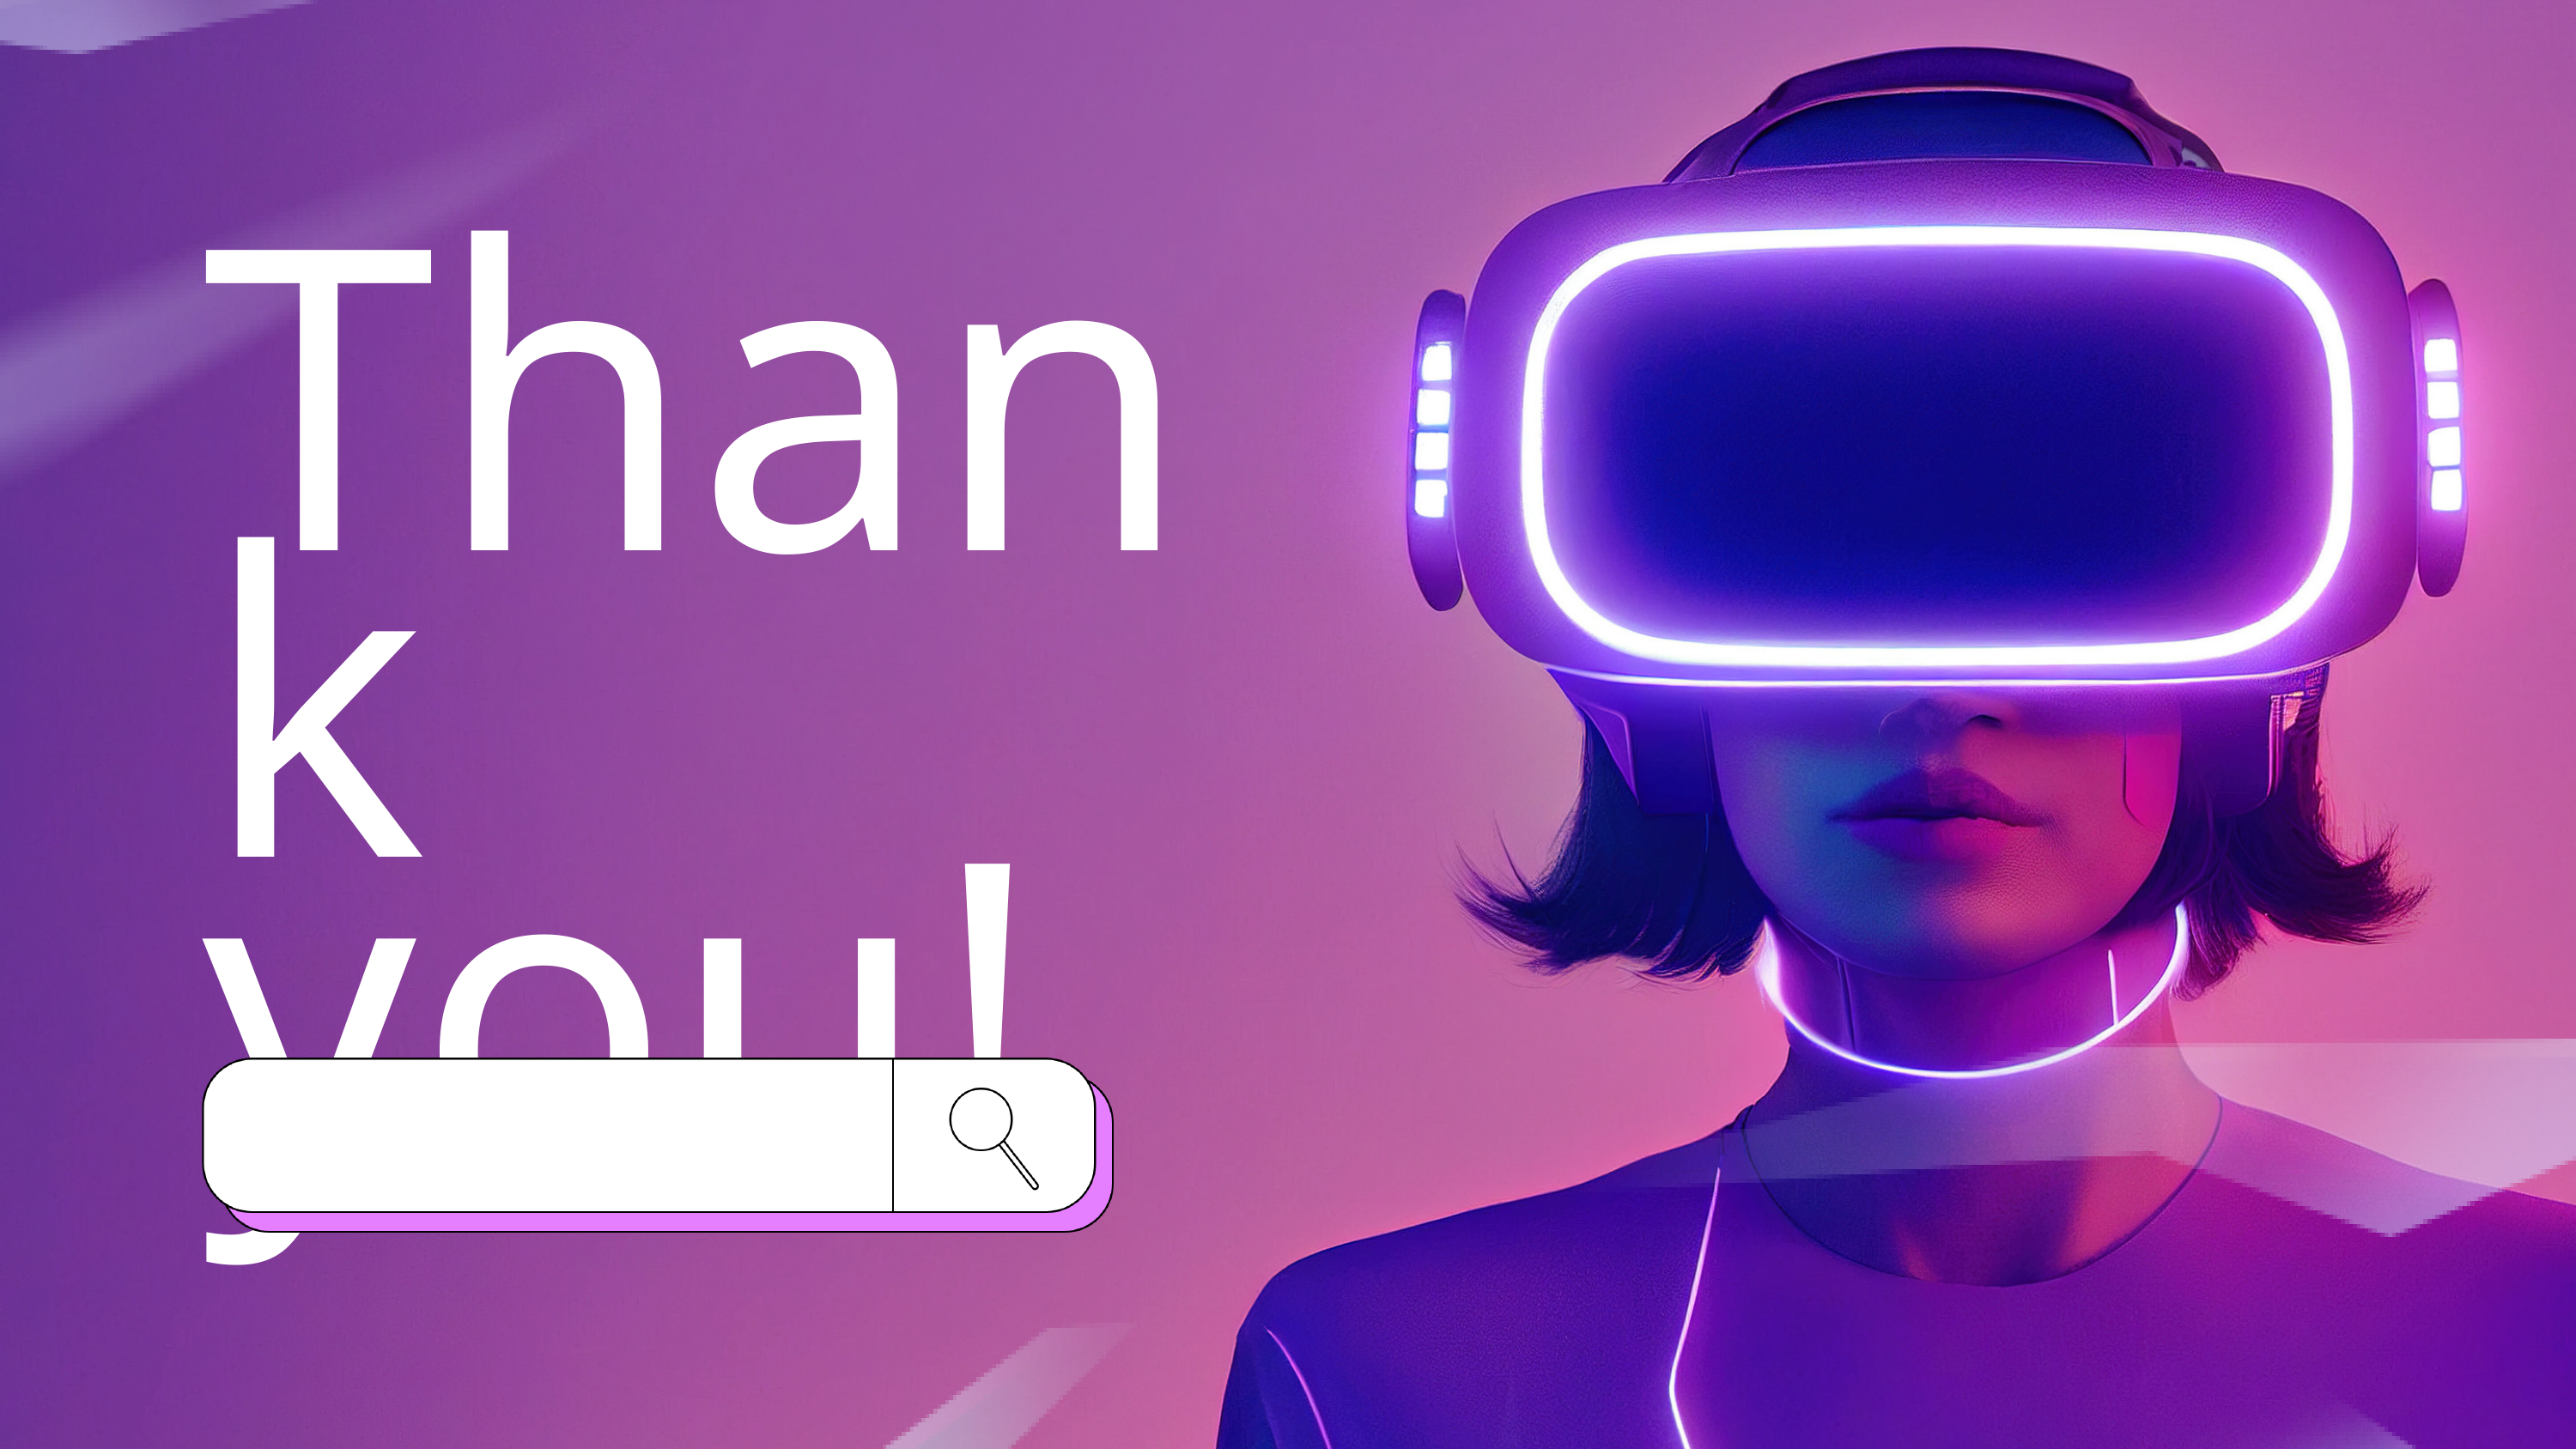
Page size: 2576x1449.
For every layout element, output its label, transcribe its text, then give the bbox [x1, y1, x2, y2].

text_box [1610, 0, 2576, 249]
text_box [202, 1058, 1114, 1233]
text_box Thank you! [202, 327, 1376, 1249]
text_box [0, 0, 2576, 1449]
